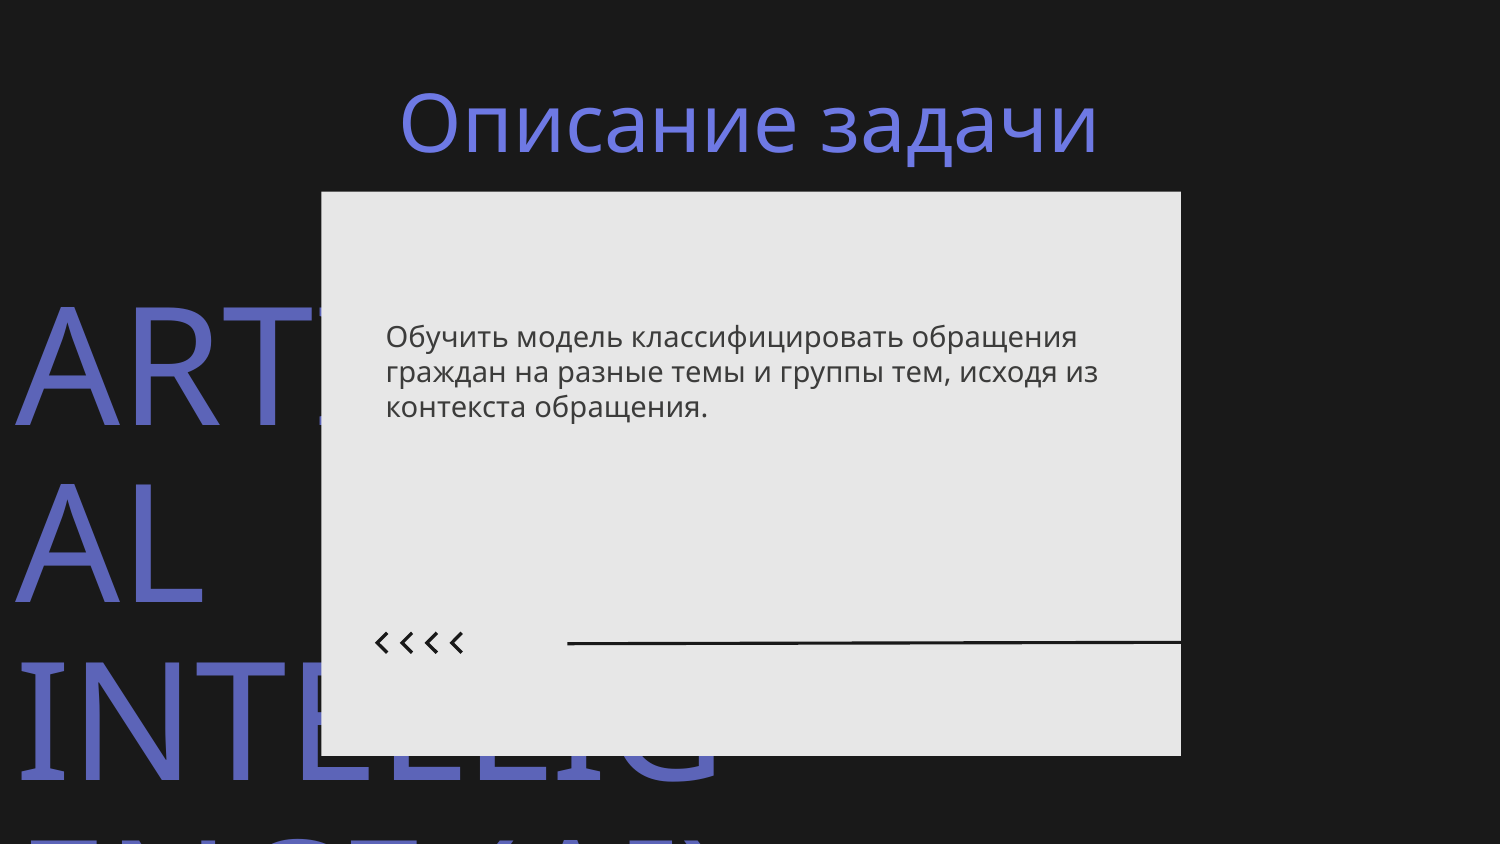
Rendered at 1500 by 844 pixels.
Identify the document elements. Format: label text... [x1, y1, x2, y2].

subtitle Обучить модель классифицировать обращения граждан на разные темы и группы тем, исходя из контекста обращения. [370, 303, 1130, 594]
text_box [321, 191, 1181, 756]
title Описание задачи [118, 72, 1382, 167]
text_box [374, 631, 464, 655]
